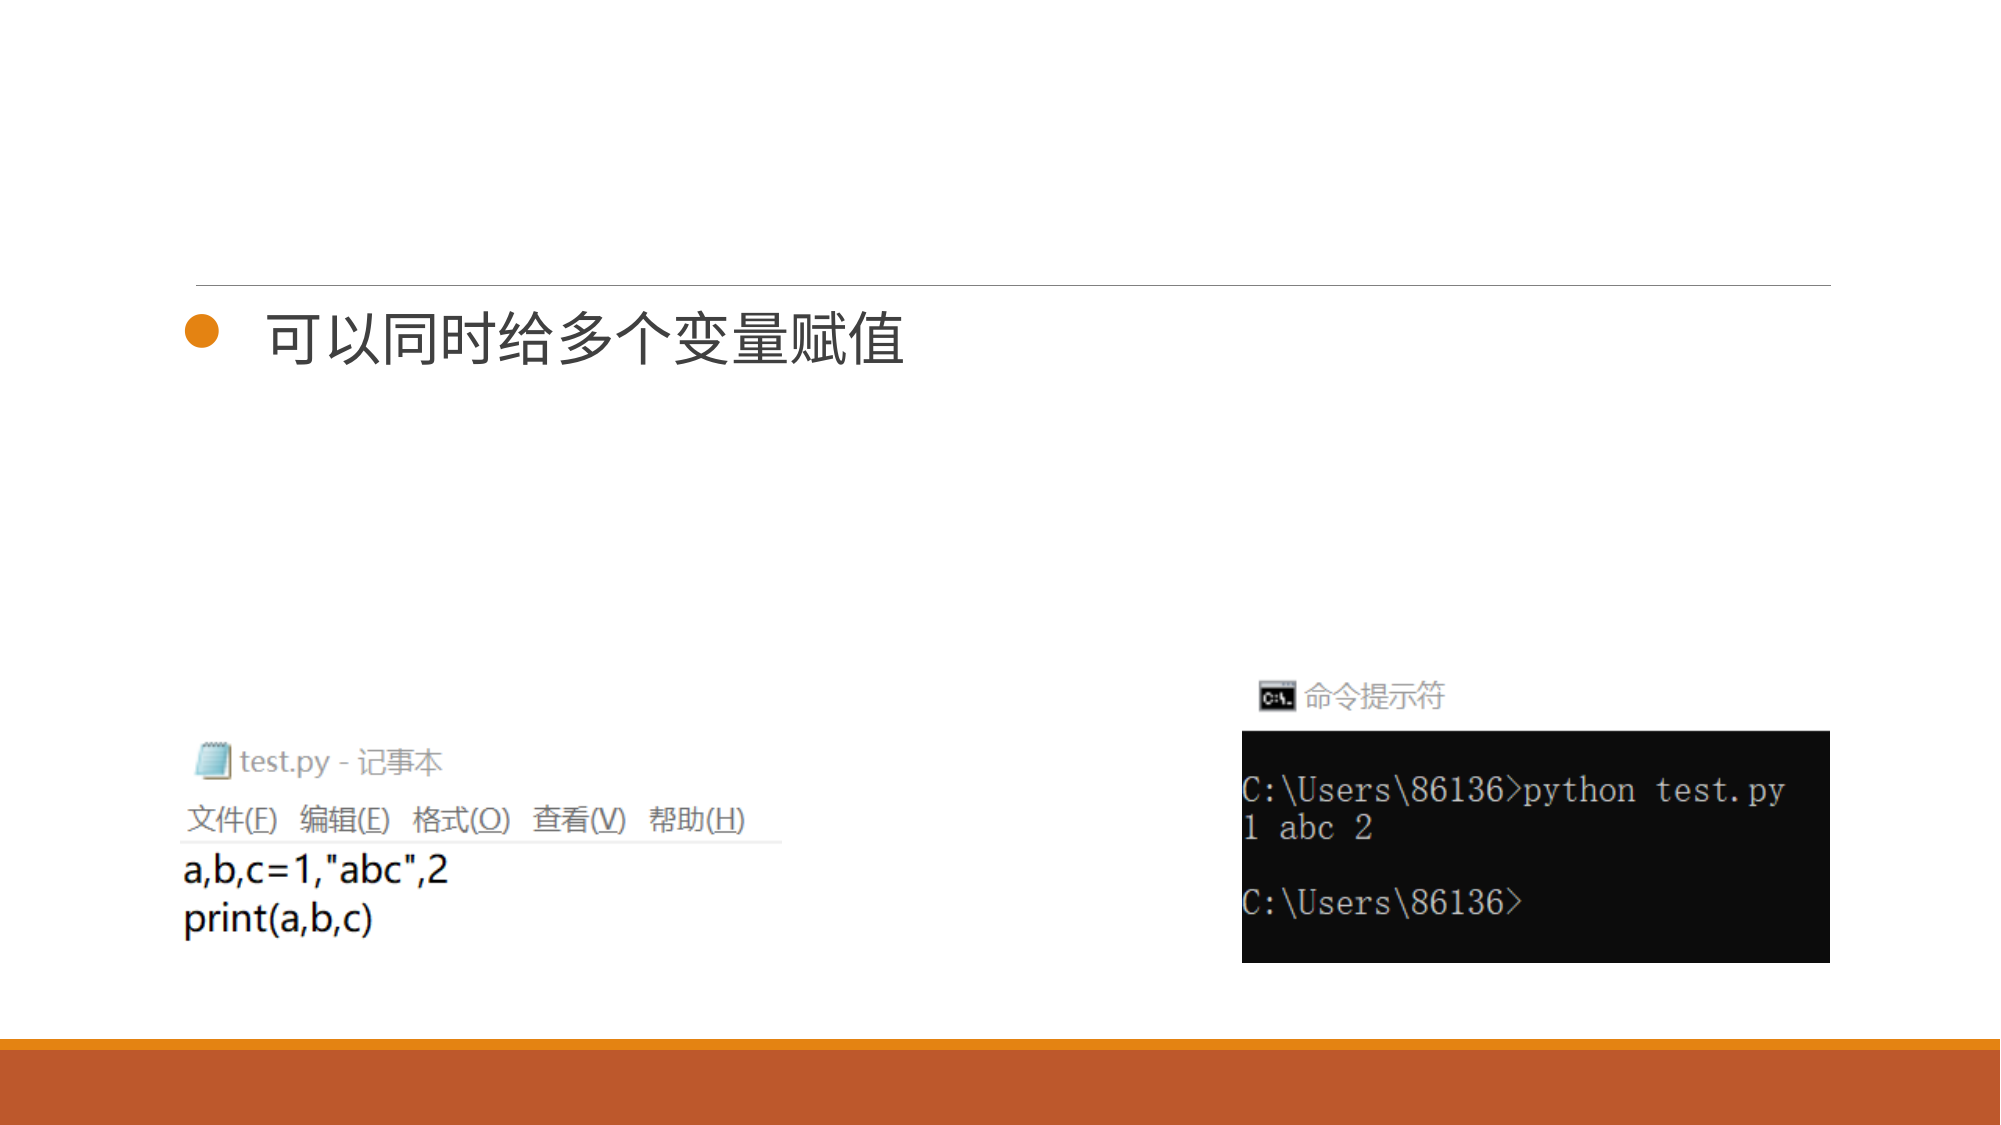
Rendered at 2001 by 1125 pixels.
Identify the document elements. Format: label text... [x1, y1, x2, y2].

list 可以同时给多个变量赋值 [180, 302, 1830, 963]
picture [179, 735, 782, 964]
picture [1241, 666, 1831, 964]
